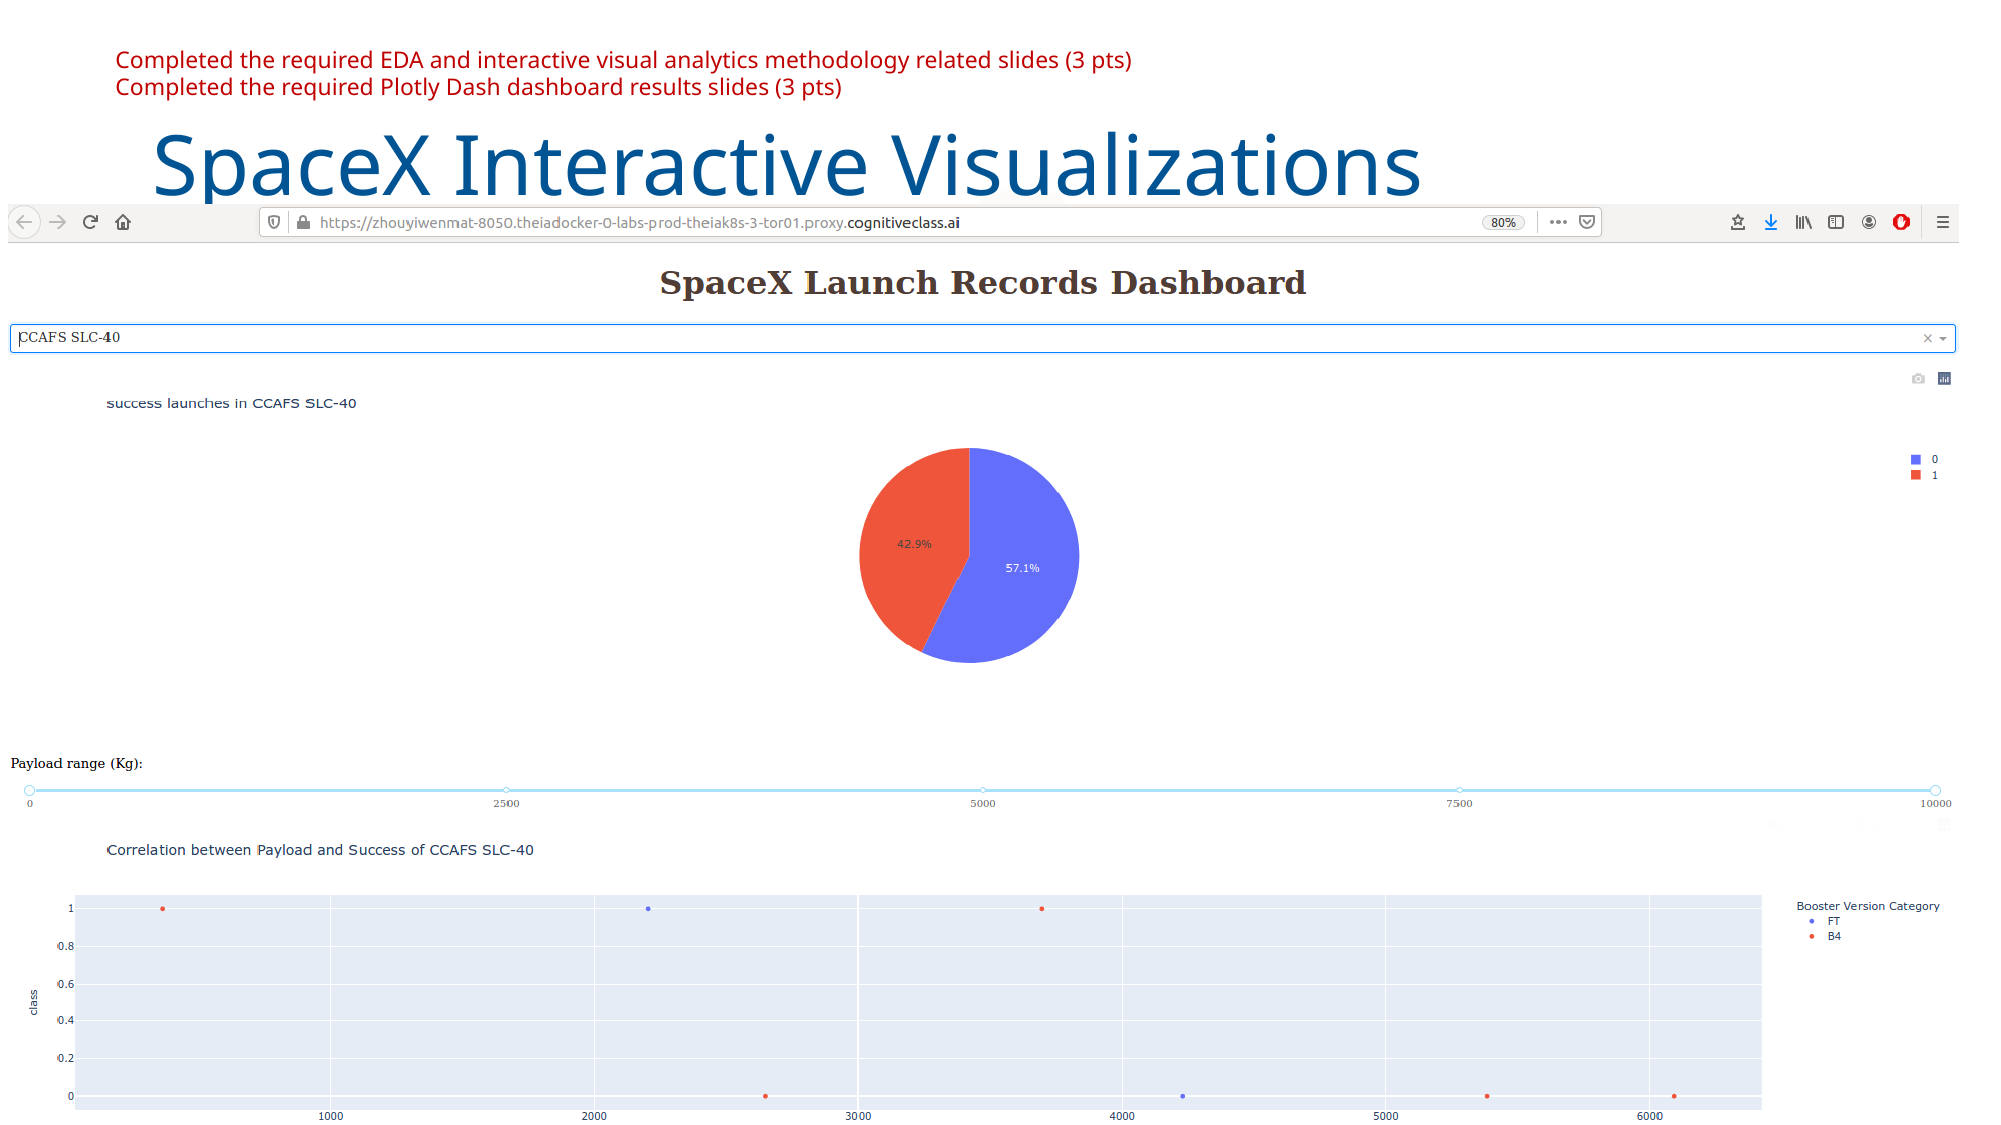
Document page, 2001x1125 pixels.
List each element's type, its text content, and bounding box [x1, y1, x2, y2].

picture [8, 204, 1959, 1125]
title SpaceX Interactive Visualizations [137, 108, 1863, 204]
text_box Completed the required EDA and interactive visual analytics methodology related slides (3 pts) Completed the required Plotly Dash dashboard results slides (3 pts) [100, 37, 1876, 108]
